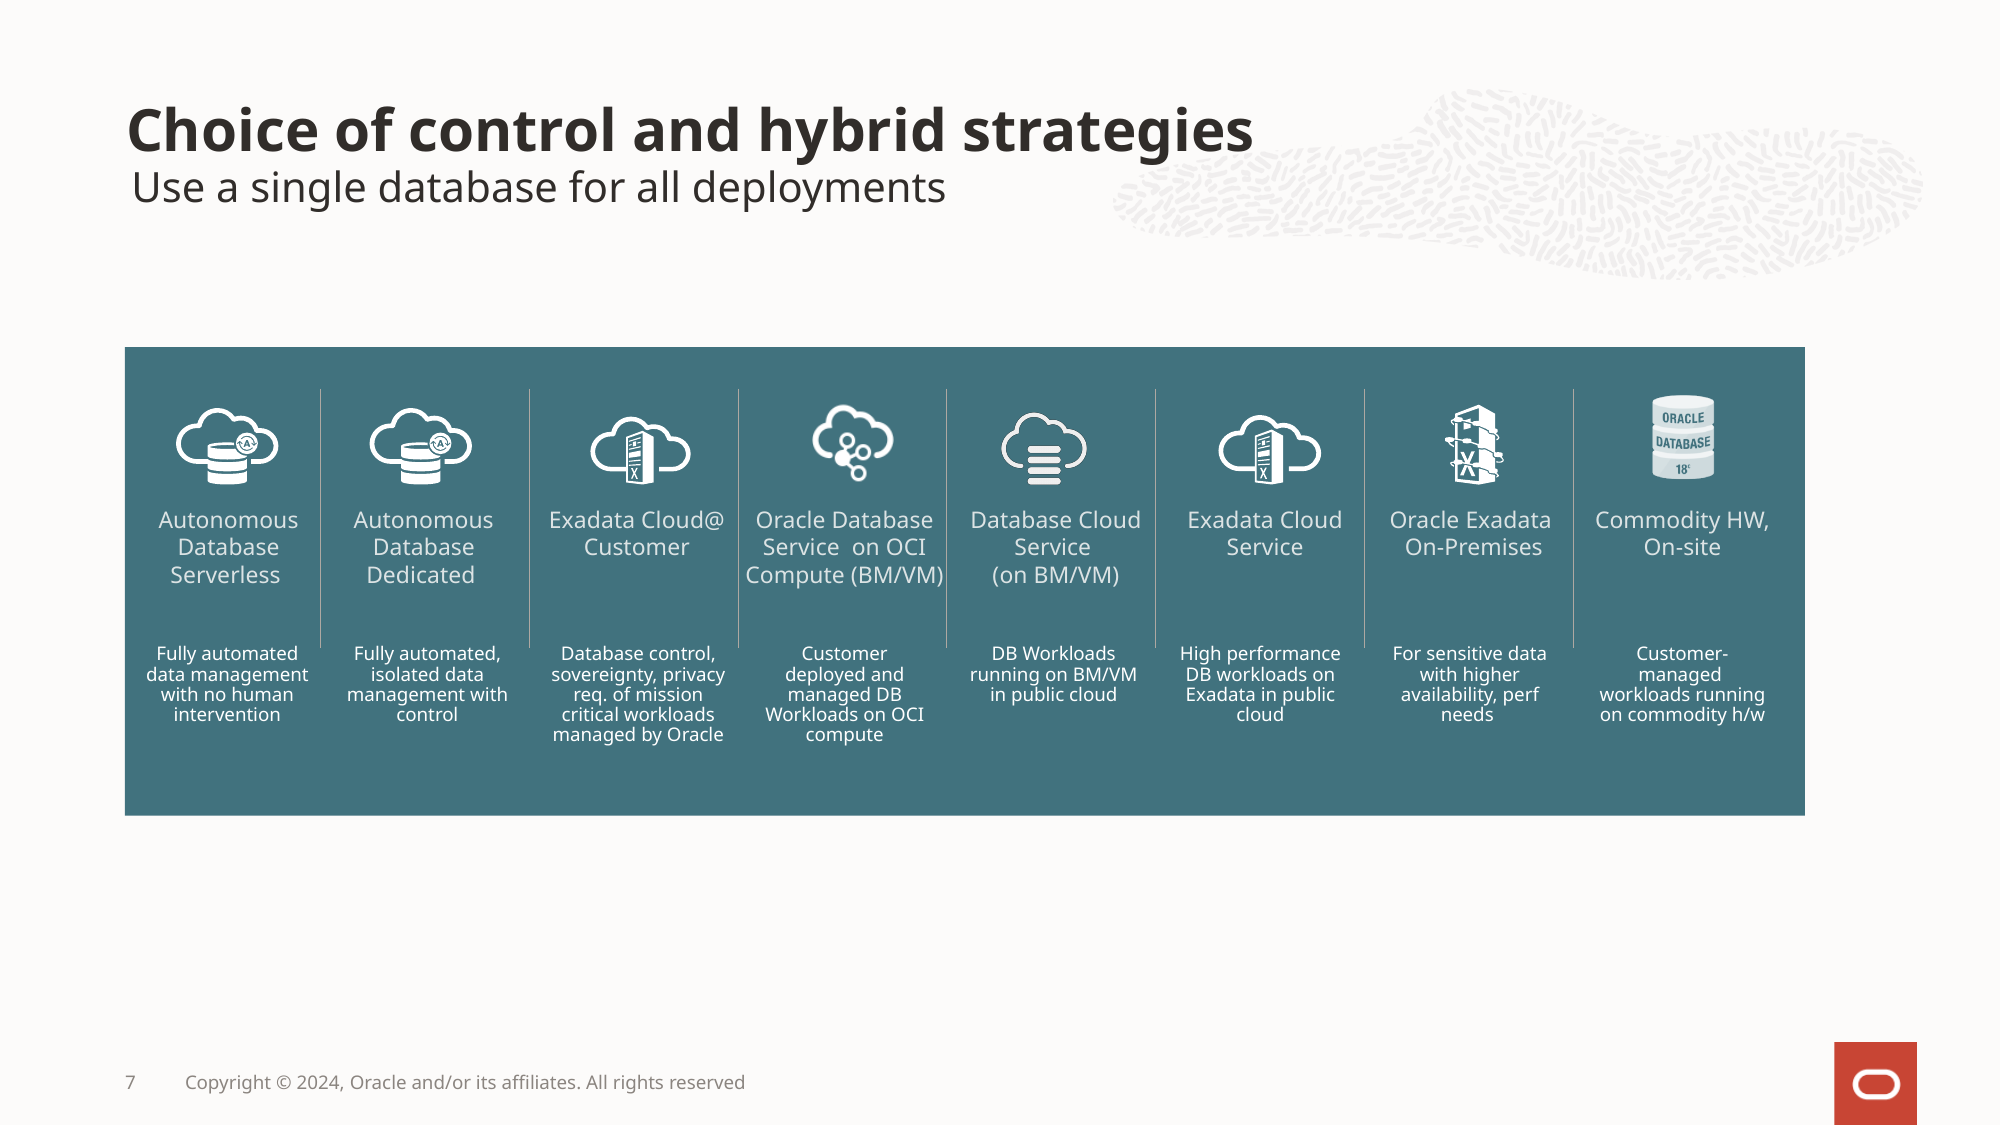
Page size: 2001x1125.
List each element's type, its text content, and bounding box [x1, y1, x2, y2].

text_box Exadata Cloud Service [1171, 505, 1360, 567]
text_box [176, 408, 279, 485]
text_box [1218, 414, 1322, 485]
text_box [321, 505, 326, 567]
text_box Customer deployed and managed DB Workloads on OCI compute [761, 644, 929, 771]
text_box [1445, 404, 1504, 485]
text_box Customer- managed workloads running on commodity h/w [1598, 644, 1767, 771]
text_box Oracle Database Service on OCI Compute (BM/VM) [739, 505, 946, 567]
text_box Database Cloud Service (on BM/VM) [951, 505, 1155, 567]
text_box Fully automated data management with no human intervention [143, 644, 311, 771]
picture [1100, 44, 1934, 300]
text_box Oracle Exadata On-Premises [1366, 505, 1572, 568]
text_box DB Workloads running on BM/VM in public cloud [967, 644, 1141, 771]
title Choice of control and hybrid strategies [126, 29, 1877, 165]
text_box Autonomous Database Serverless [131, 505, 320, 567]
text_box For sensitive data with higher availability, perf needs [1386, 644, 1554, 771]
text_box Commodity HW, On-site [1591, 505, 1774, 579]
text_box Exadata Cloud@ Customer [544, 505, 730, 580]
text_box High performance DB workloads on Exadata in public cloud [1176, 644, 1344, 771]
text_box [590, 416, 691, 485]
picture [1001, 412, 1087, 485]
picture [1637, 389, 1728, 485]
text_box [124, 347, 1805, 816]
footer Copyright © 2024, Oracle and/or its affiliates. All rights reserved [185, 1053, 1128, 1114]
picture [812, 401, 894, 485]
text_box Autonomous Database Dedicated [332, 505, 515, 567]
slide_number 7 [125, 1053, 185, 1114]
text_box Database control, sovereignty, privacy req. of mission critical workloads managed by Oracle [542, 644, 734, 771]
list Use a single database for all deployments [131, 164, 1882, 219]
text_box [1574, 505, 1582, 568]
text_box [511, 644, 515, 771]
text_box [369, 408, 472, 485]
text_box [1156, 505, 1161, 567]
text_box Fully automated, isolated data management with control [343, 644, 511, 771]
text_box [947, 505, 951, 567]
